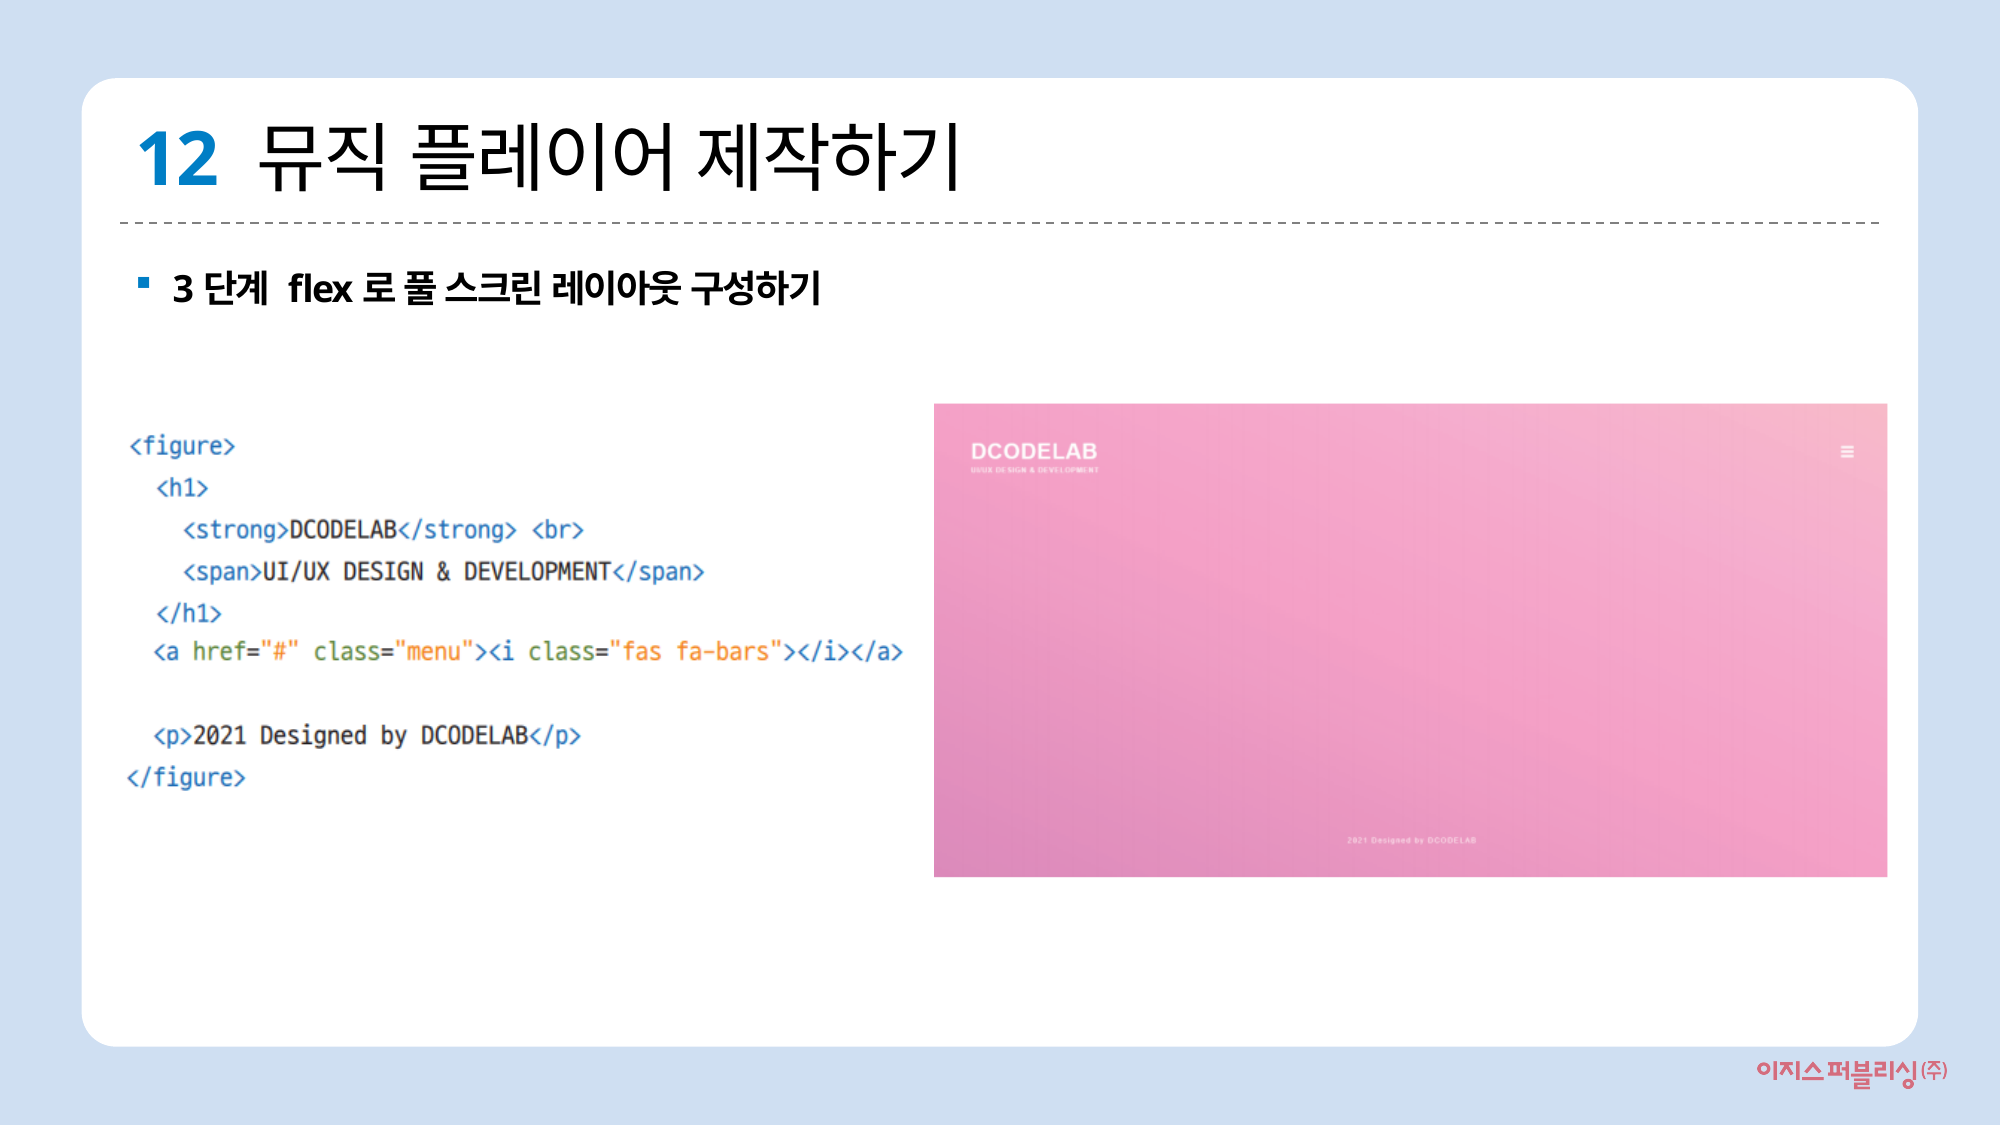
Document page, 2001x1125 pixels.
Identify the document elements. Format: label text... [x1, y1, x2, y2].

picture [934, 396, 1894, 885]
list 3단계 flex로 풀 스크린 레이아웃 구성하기 [120, 257, 1050, 1025]
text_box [120, 425, 913, 803]
title 12 뮤직 플레이어 제작하기 [120, 109, 1880, 209]
